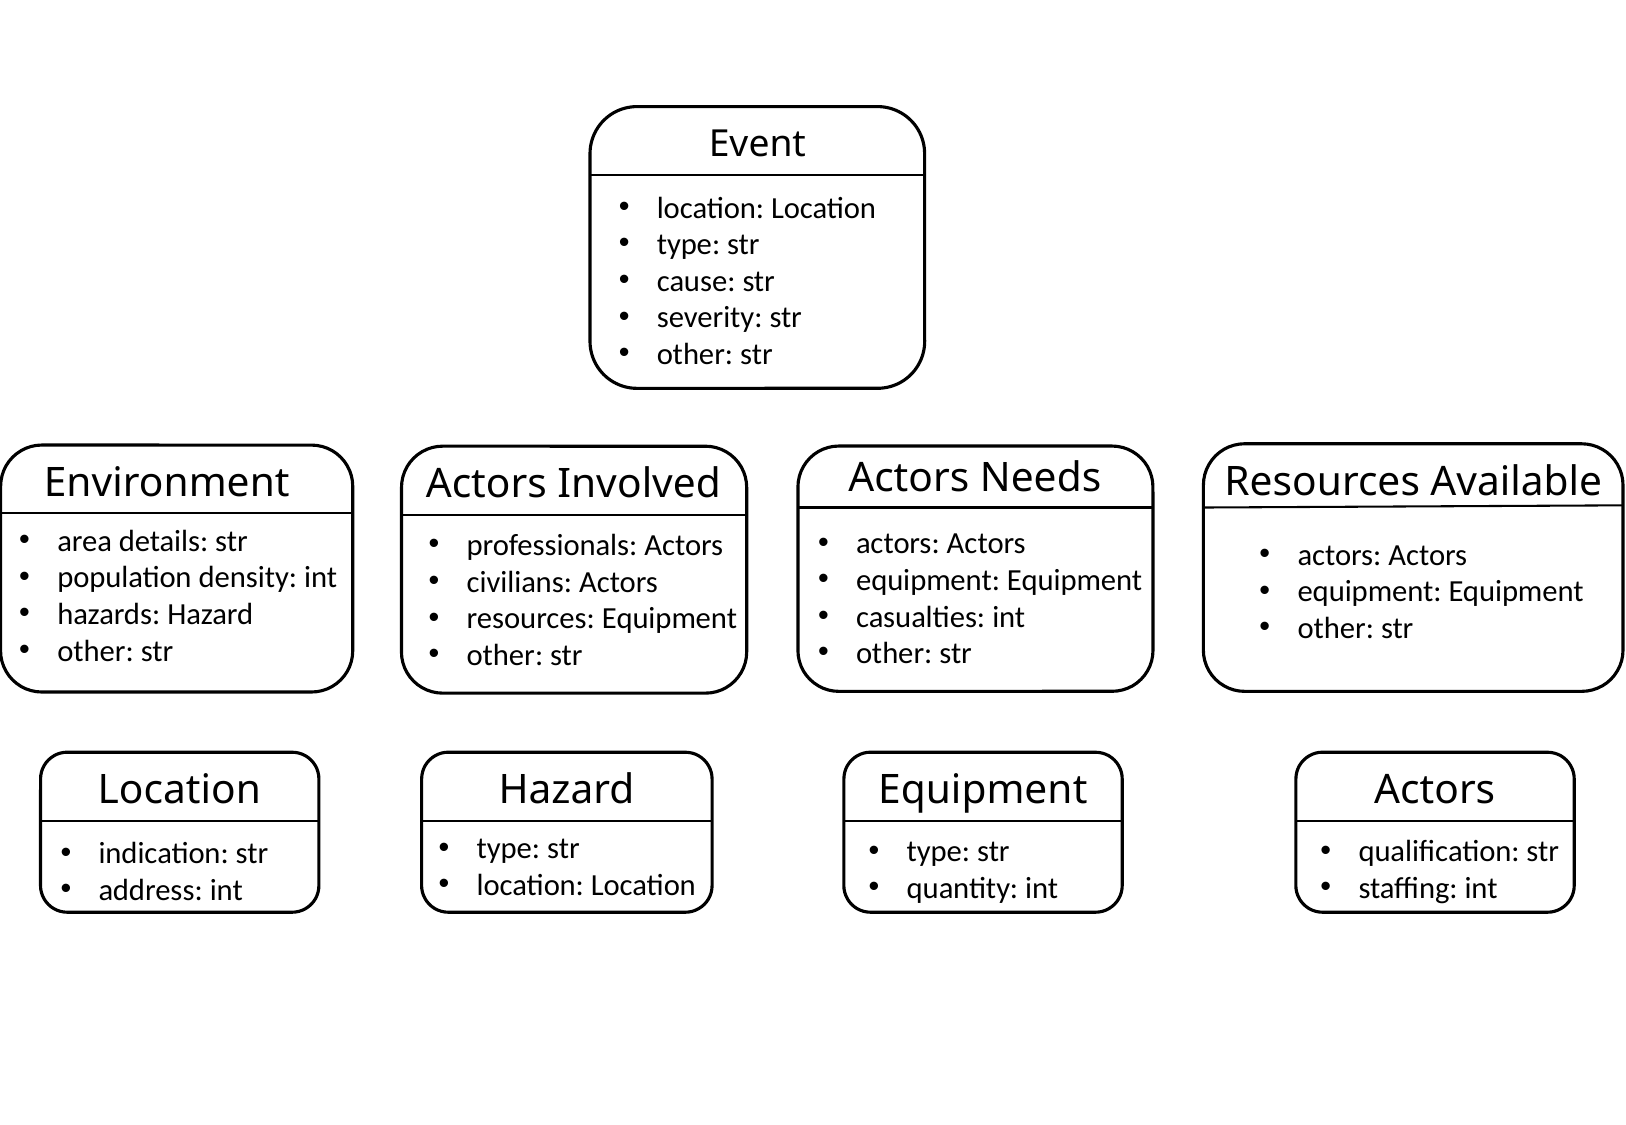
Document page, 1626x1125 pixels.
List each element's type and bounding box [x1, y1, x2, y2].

text_box [6, 752, 352, 916]
text_box [810, 752, 1156, 913]
text_box [386, 752, 747, 913]
text_box [797, 443, 1177, 692]
text_box [1198, 443, 1625, 692]
text_box [0, 445, 357, 692]
text_box [589, 106, 925, 389]
text_box [1262, 752, 1608, 913]
text_box [359, 446, 788, 694]
